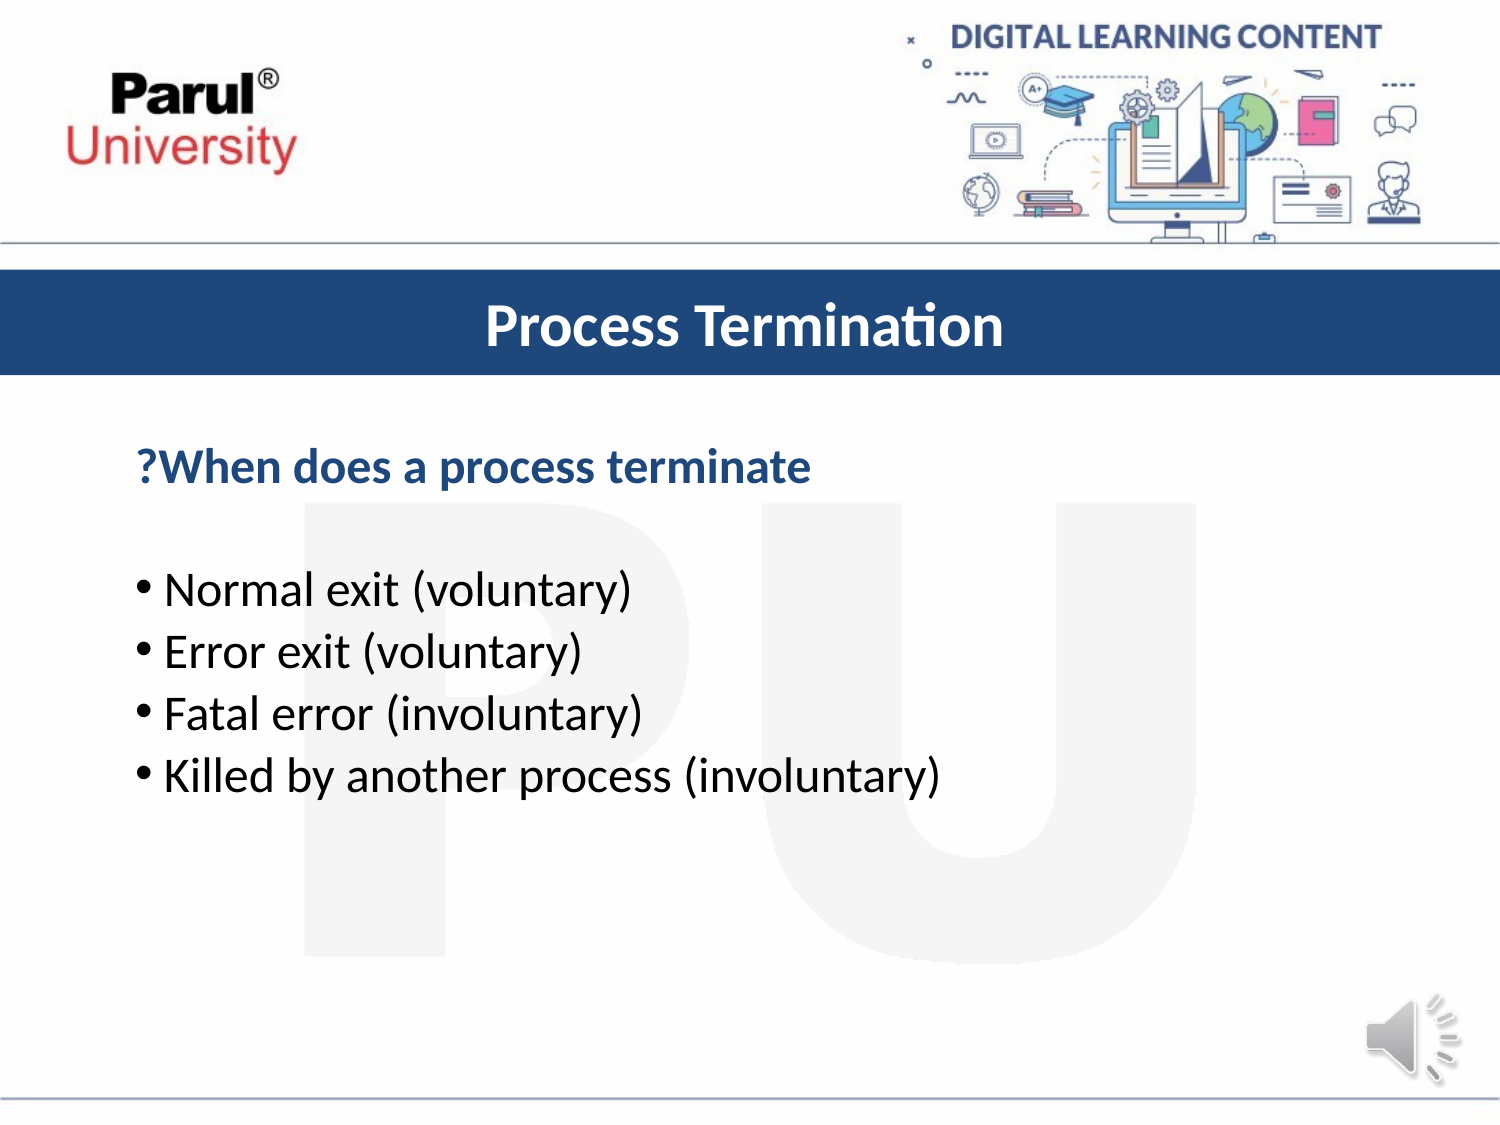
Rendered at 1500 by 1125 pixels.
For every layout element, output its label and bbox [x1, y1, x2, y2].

picture [1364, 989, 1465, 1090]
text_box [0, 0, 1500, 1125]
